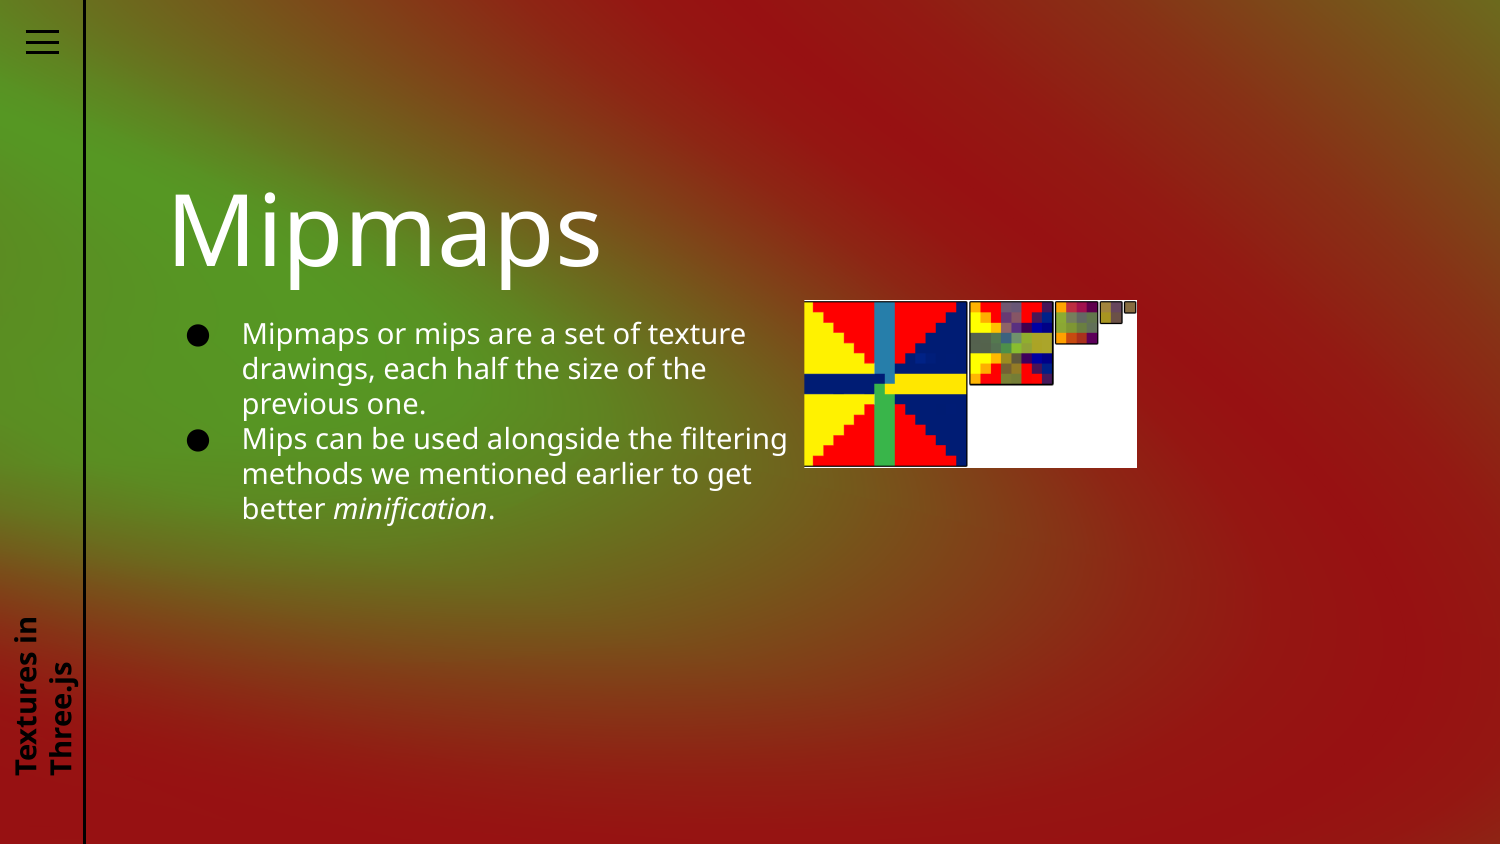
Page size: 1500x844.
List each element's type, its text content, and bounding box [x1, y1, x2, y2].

picture [0, 0, 83, 844]
subtitle Mipmaps or mips are a set of texture drawings, each half the size of the previous one. Mips can be used alongside the filtering methods we mentioned earlier to get better minification. [151, 300, 805, 677]
title Mipmaps [151, 167, 805, 286]
picture [86, 0, 1500, 844]
